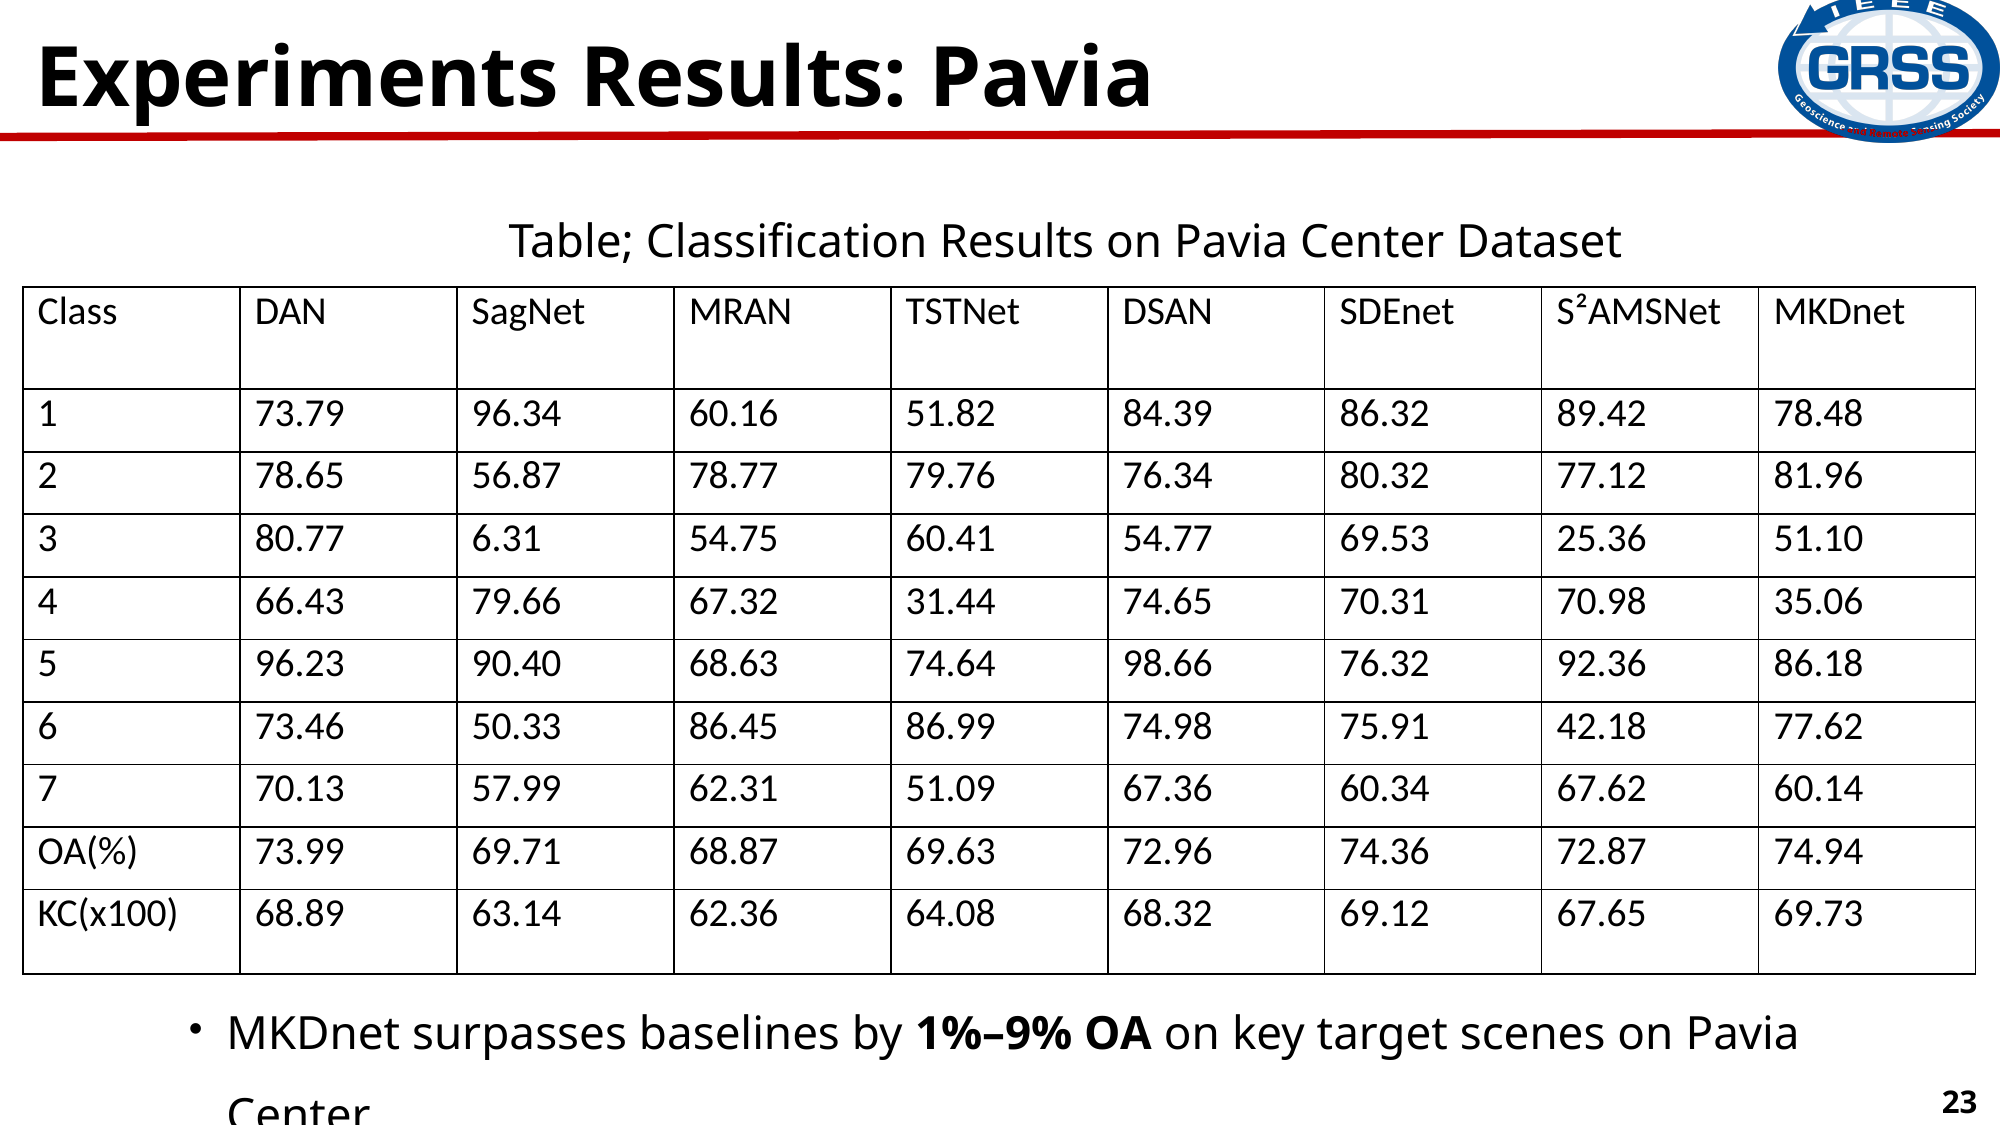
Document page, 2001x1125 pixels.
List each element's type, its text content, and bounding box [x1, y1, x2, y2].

table_cell 98.66 [1109, 640, 1324, 701]
text_box Table; Classification Results on Pavia Center Dataset [493, 203, 1690, 274]
table_cell 54.75 [675, 515, 890, 576]
table_cell 51.82 [892, 390, 1107, 451]
table_cell 86.32 [1325, 390, 1541, 451]
table_cell 76.34 [1109, 453, 1324, 513]
table_cell 5 [24, 640, 239, 701]
table_header DSAN [1109, 288, 1324, 388]
table_cell 70.31 [1325, 578, 1541, 639]
table_cell 4 [24, 578, 239, 639]
table_cell OA(%) [24, 828, 239, 889]
table_cell 74.98 [1109, 703, 1324, 764]
table_cell 69.73 [1759, 890, 1975, 973]
table_cell 67.65 [1542, 890, 1758, 973]
table_cell 2 [24, 453, 239, 513]
table_header SagNet [458, 288, 673, 388]
table_cell 54.77 [1109, 515, 1324, 576]
table_cell 51.10 [1759, 515, 1975, 576]
table_cell 69.12 [1325, 890, 1541, 973]
table_cell 68.89 [241, 890, 456, 973]
table_cell 68.32 [1109, 890, 1324, 973]
table_cell 74.65 [1109, 578, 1324, 639]
table_cell 63.14 [458, 890, 673, 973]
picture [1778, 0, 2000, 143]
table_cell 78.48 [1759, 390, 1975, 451]
table_cell 6 [24, 703, 239, 764]
table_header TSTNet [892, 288, 1107, 388]
table_cell 56.87 [458, 453, 673, 513]
table_cell 25.36 [1542, 515, 1758, 576]
table_cell 96.34 [458, 390, 673, 451]
table_cell 78.65 [241, 453, 456, 513]
table_cell 67.32 [675, 578, 890, 639]
table_cell 1 [24, 390, 239, 451]
table_cell 69.53 [1325, 515, 1541, 576]
table_cell 50.33 [458, 703, 673, 764]
table_cell 60.14 [1759, 765, 1975, 826]
slide_number 23 [1655, 1073, 1993, 1125]
table_cell 86.45 [675, 703, 890, 764]
table_header SDEnet [1325, 288, 1541, 388]
table_cell 74.94 [1759, 828, 1975, 889]
table_cell 77.12 [1542, 453, 1758, 513]
table_cell 73.46 [241, 703, 456, 764]
table_cell 80.32 [1325, 453, 1541, 513]
table_header S²AMSNet [1542, 288, 1758, 388]
table_cell 75.91 [1325, 703, 1541, 764]
table_cell 7 [24, 765, 239, 826]
table_cell 60.16 [675, 390, 890, 451]
table_cell 6.31 [458, 515, 673, 576]
table_cell 70.13 [241, 765, 456, 826]
table_cell 60.41 [892, 515, 1107, 576]
table_cell 81.96 [1759, 453, 1975, 513]
table_cell KC(x100) [24, 890, 239, 973]
table_header MRAN [675, 288, 890, 388]
table_cell 62.36 [675, 890, 890, 973]
text_box MKDnet surpasses baselines by 1%–9% OA on key target scenes on Pavia Center. [99, 975, 1900, 1074]
table_cell 67.36 [1109, 765, 1324, 826]
table_cell 77.62 [1759, 703, 1975, 764]
table_cell 86.18 [1759, 640, 1975, 701]
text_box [0, 132, 1778, 138]
table_header MKDnet [1759, 288, 1975, 388]
table_cell 80.77 [241, 515, 456, 576]
table_cell 62.31 [675, 765, 890, 826]
table_cell 74.36 [1325, 828, 1541, 889]
table_cell 68.87 [675, 828, 890, 889]
table_cell 79.76 [892, 453, 1107, 513]
table_cell 64.08 [892, 890, 1107, 973]
table_cell 79.66 [458, 578, 673, 639]
table_cell 92.36 [1542, 640, 1758, 701]
table_cell 90.40 [458, 640, 673, 701]
table_cell 51.09 [892, 765, 1107, 826]
table_cell 84.39 [1109, 390, 1324, 451]
table_cell 72.96 [1109, 828, 1324, 889]
table_cell 73.99 [241, 828, 456, 889]
table_cell 89.42 [1542, 390, 1758, 451]
table_cell 96.23 [241, 640, 456, 701]
table_header DAN [241, 288, 456, 388]
table_cell 69.63 [892, 828, 1107, 889]
text_box Experiments Results: Pavia [21, 15, 1775, 130]
table_cell 76.32 [1325, 640, 1541, 701]
table_cell 78.77 [675, 453, 890, 513]
table_cell 31.44 [892, 578, 1107, 639]
table_cell 69.71 [458, 828, 673, 889]
table_cell 70.98 [1542, 578, 1758, 639]
table_cell 42.18 [1542, 703, 1758, 764]
table_cell 60.34 [1325, 765, 1541, 826]
table_cell 66.43 [241, 578, 456, 639]
table_header Class [24, 288, 239, 388]
table_cell 74.64 [892, 640, 1107, 701]
table_cell 3 [24, 515, 239, 576]
table_cell 67.62 [1542, 765, 1758, 826]
table_cell 35.06 [1759, 578, 1975, 639]
table_cell 86.99 [892, 703, 1107, 764]
table_cell 57.99 [458, 765, 673, 826]
table_cell 73.79 [241, 390, 456, 451]
table_cell 72.87 [1542, 828, 1758, 889]
table_cell 68.63 [675, 640, 890, 701]
